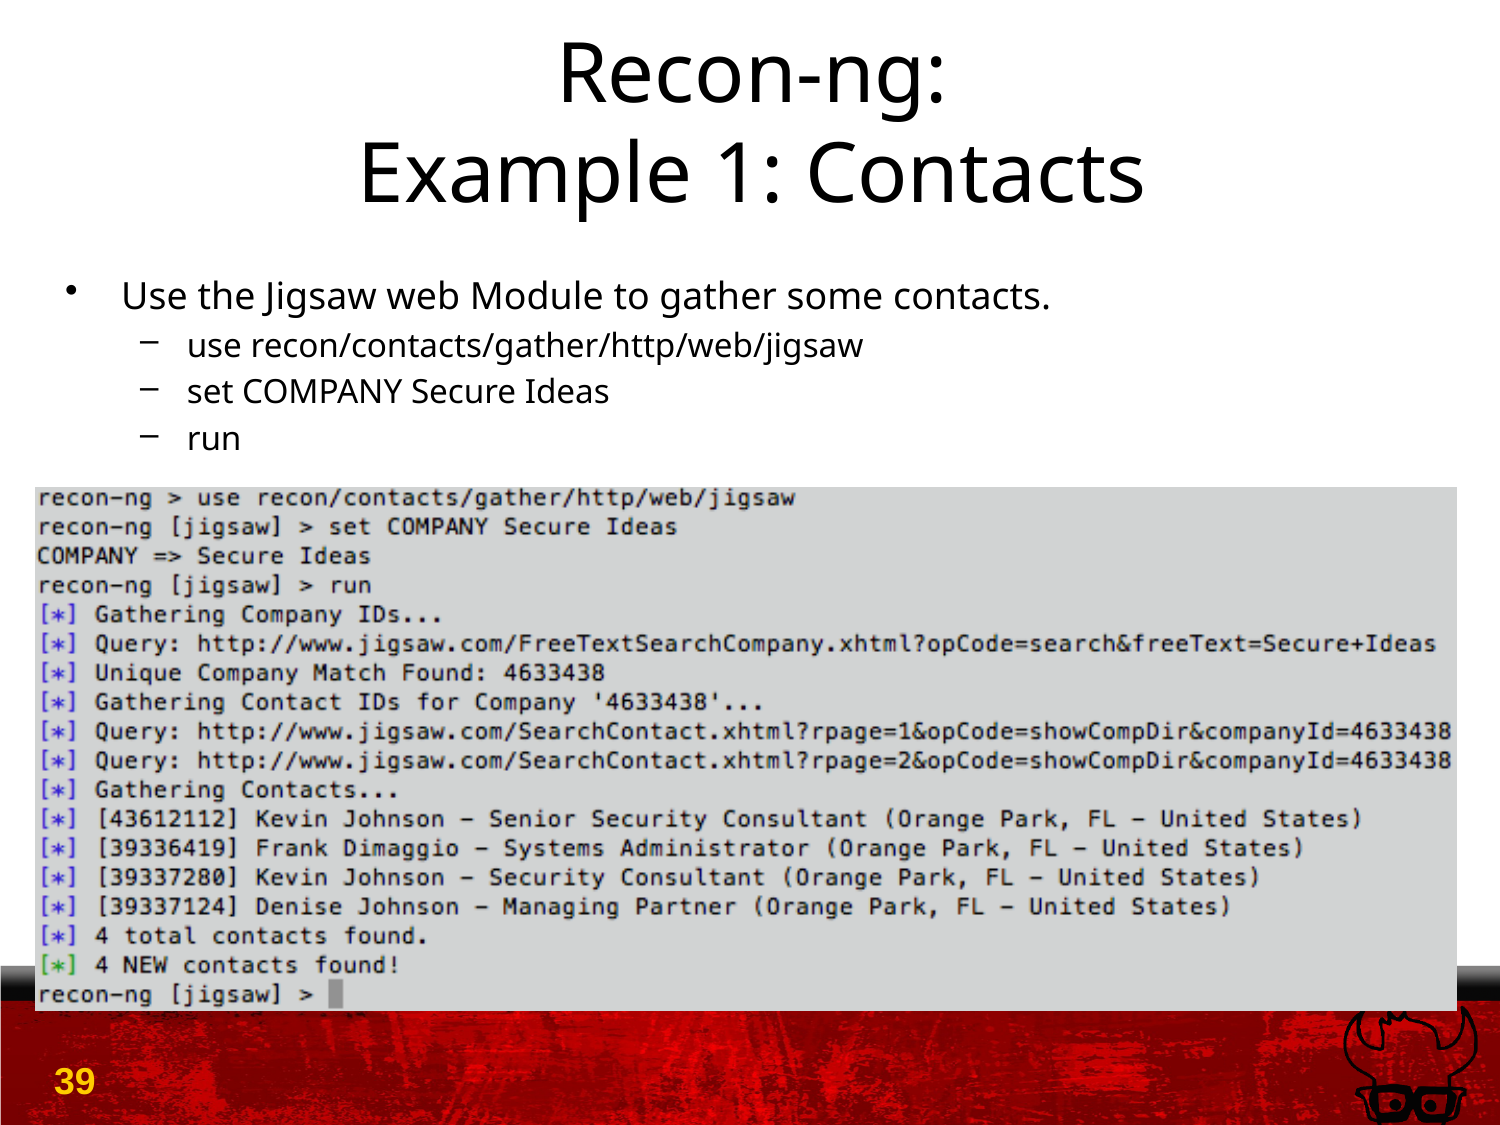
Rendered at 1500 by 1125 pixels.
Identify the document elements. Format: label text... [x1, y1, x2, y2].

list Use the Jigsaw web Module to gather some contacts. use recon/contacts/gather/http/web/jigsaw set COMPANY Secure Ideas run [49, 264, 1438, 485]
picture [0, 282, 1500, 1125]
title Recon-ng: Example 1: Contacts [35, 22, 1469, 216]
